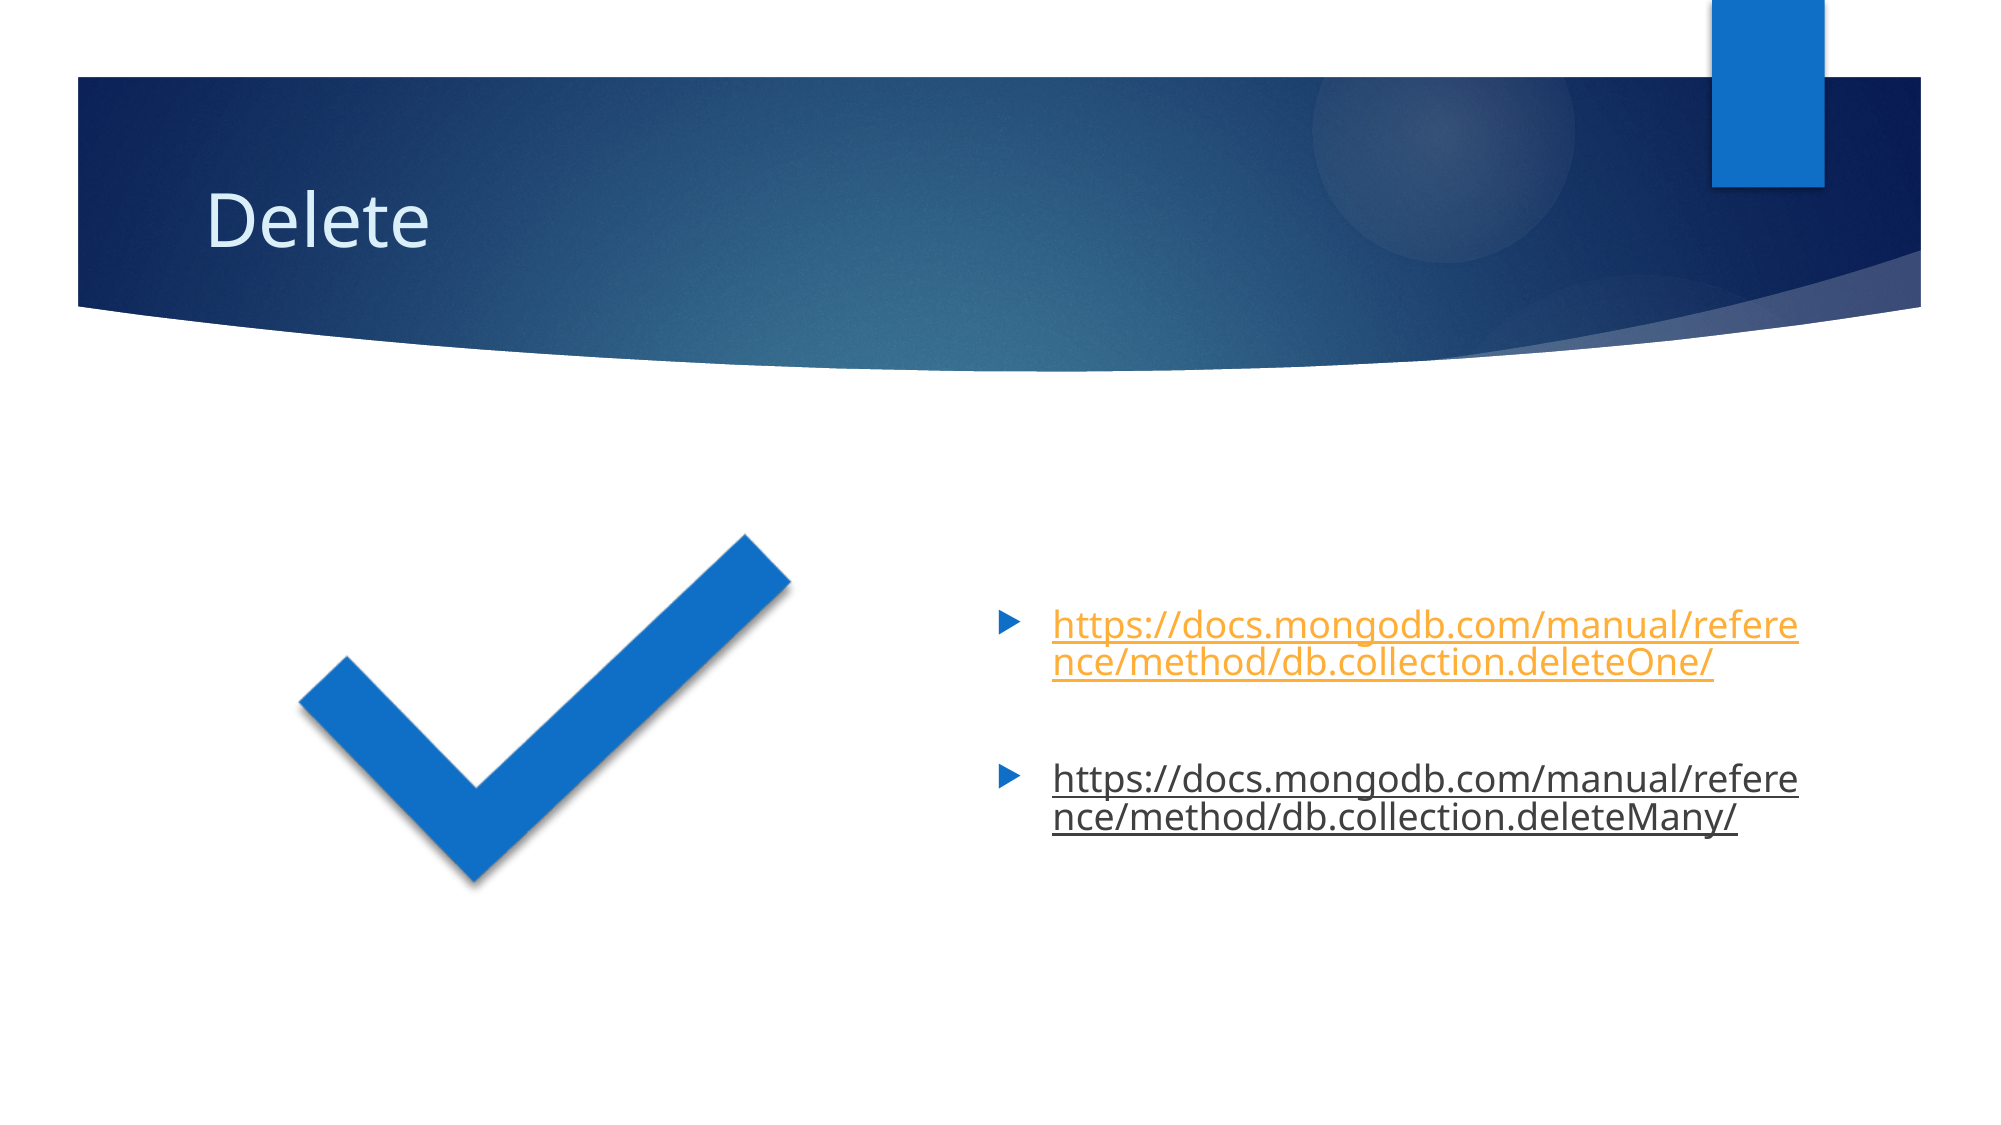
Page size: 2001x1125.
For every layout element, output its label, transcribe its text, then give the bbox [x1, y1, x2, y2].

title Delete [189, 159, 1638, 276]
list https://docs.mongodb.com/manual/reference/method/db.collection.deleteOne/ https://docs.mongodb.com/manual/reference/method/db.collection.deleteMany/ [981, 427, 1837, 988]
picture [293, 455, 797, 959]
